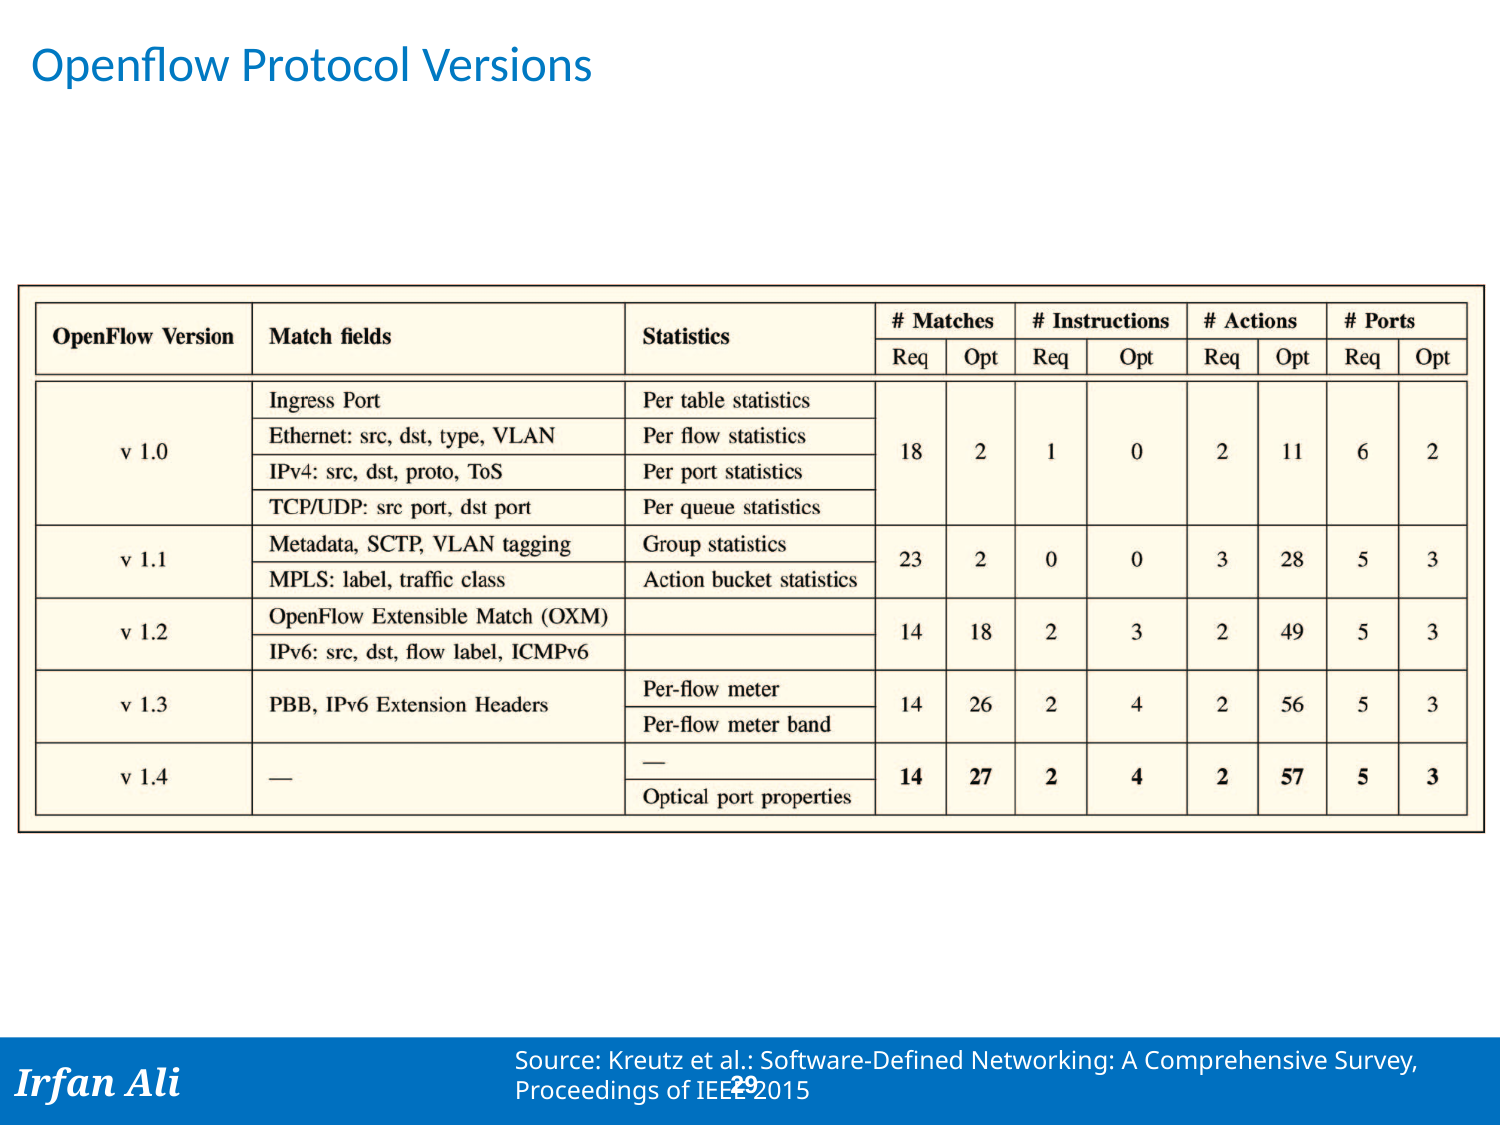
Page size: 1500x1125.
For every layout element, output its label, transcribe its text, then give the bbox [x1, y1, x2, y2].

title Openflow Protocol Versions [31, 31, 1163, 138]
text_box Source: Kreutz et al.: Software-Defined Networking: A Comprehensive Survey, Proceedings of IEEE 2015 [500, 1037, 1500, 1113]
picture [0, 274, 1500, 849]
